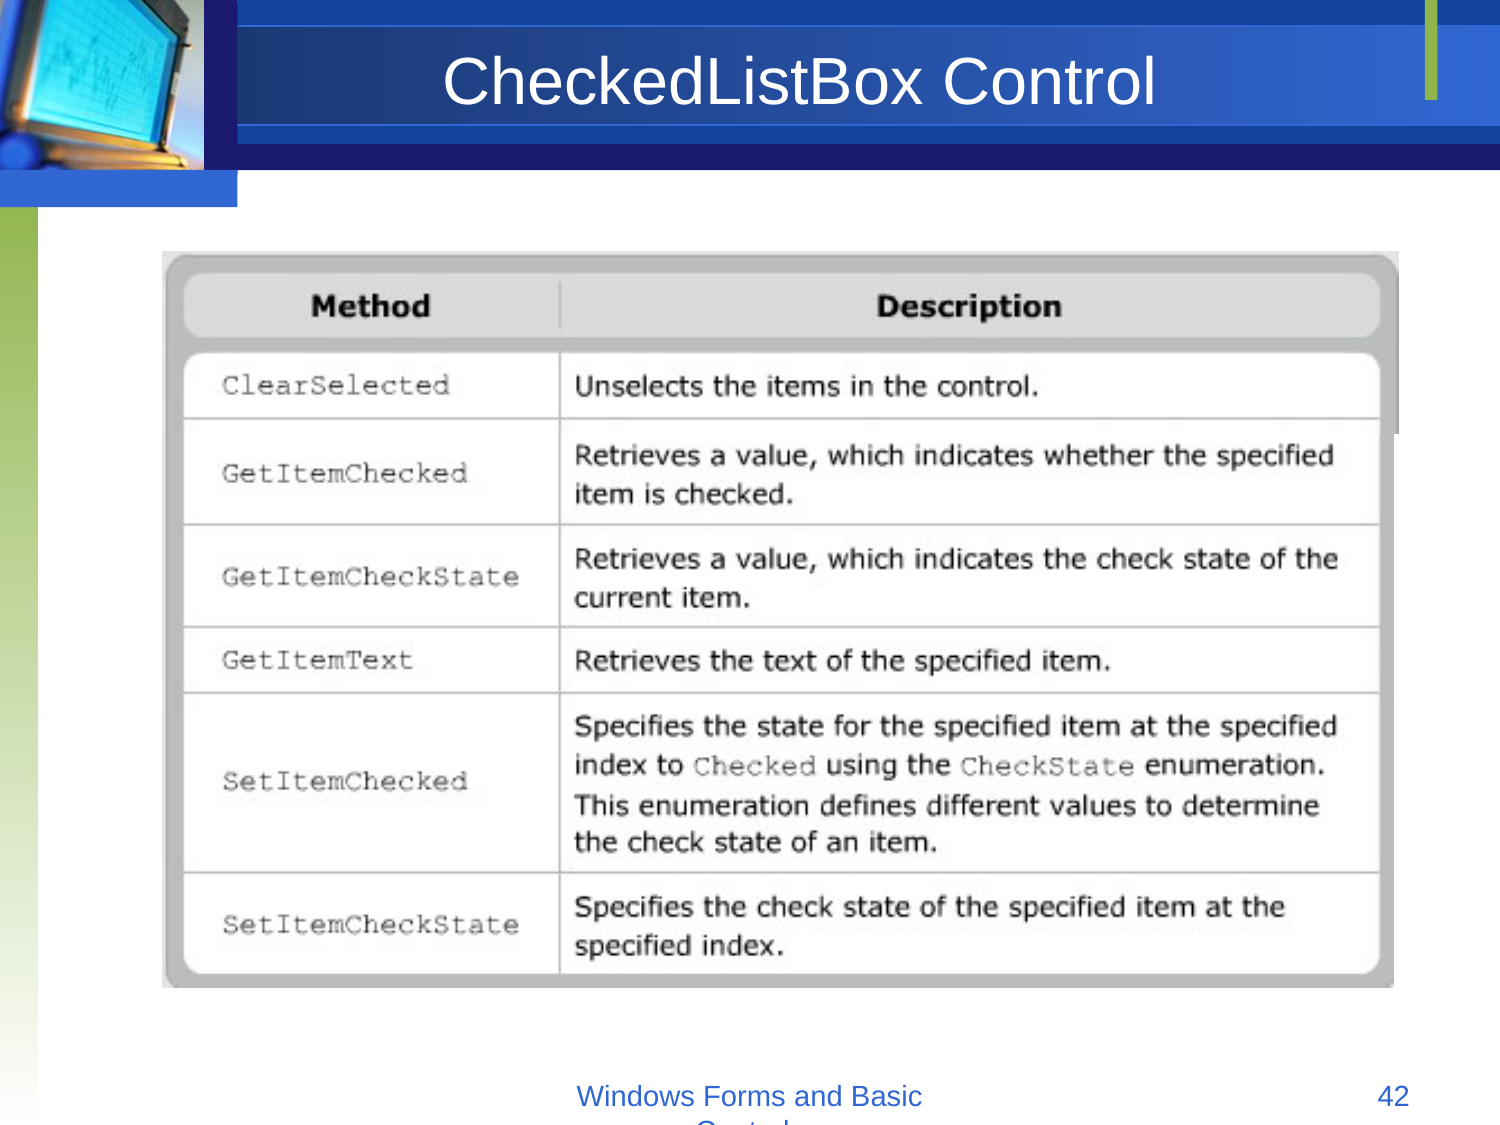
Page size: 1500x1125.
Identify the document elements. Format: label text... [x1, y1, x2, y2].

slide_number 42 [1074, 1069, 1426, 1111]
title CheckedListBox Control [237, 33, 1363, 122]
footer Windows Forms and Basic Controls [512, 1069, 988, 1111]
picture [0, 0, 204, 169]
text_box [162, 251, 1399, 988]
